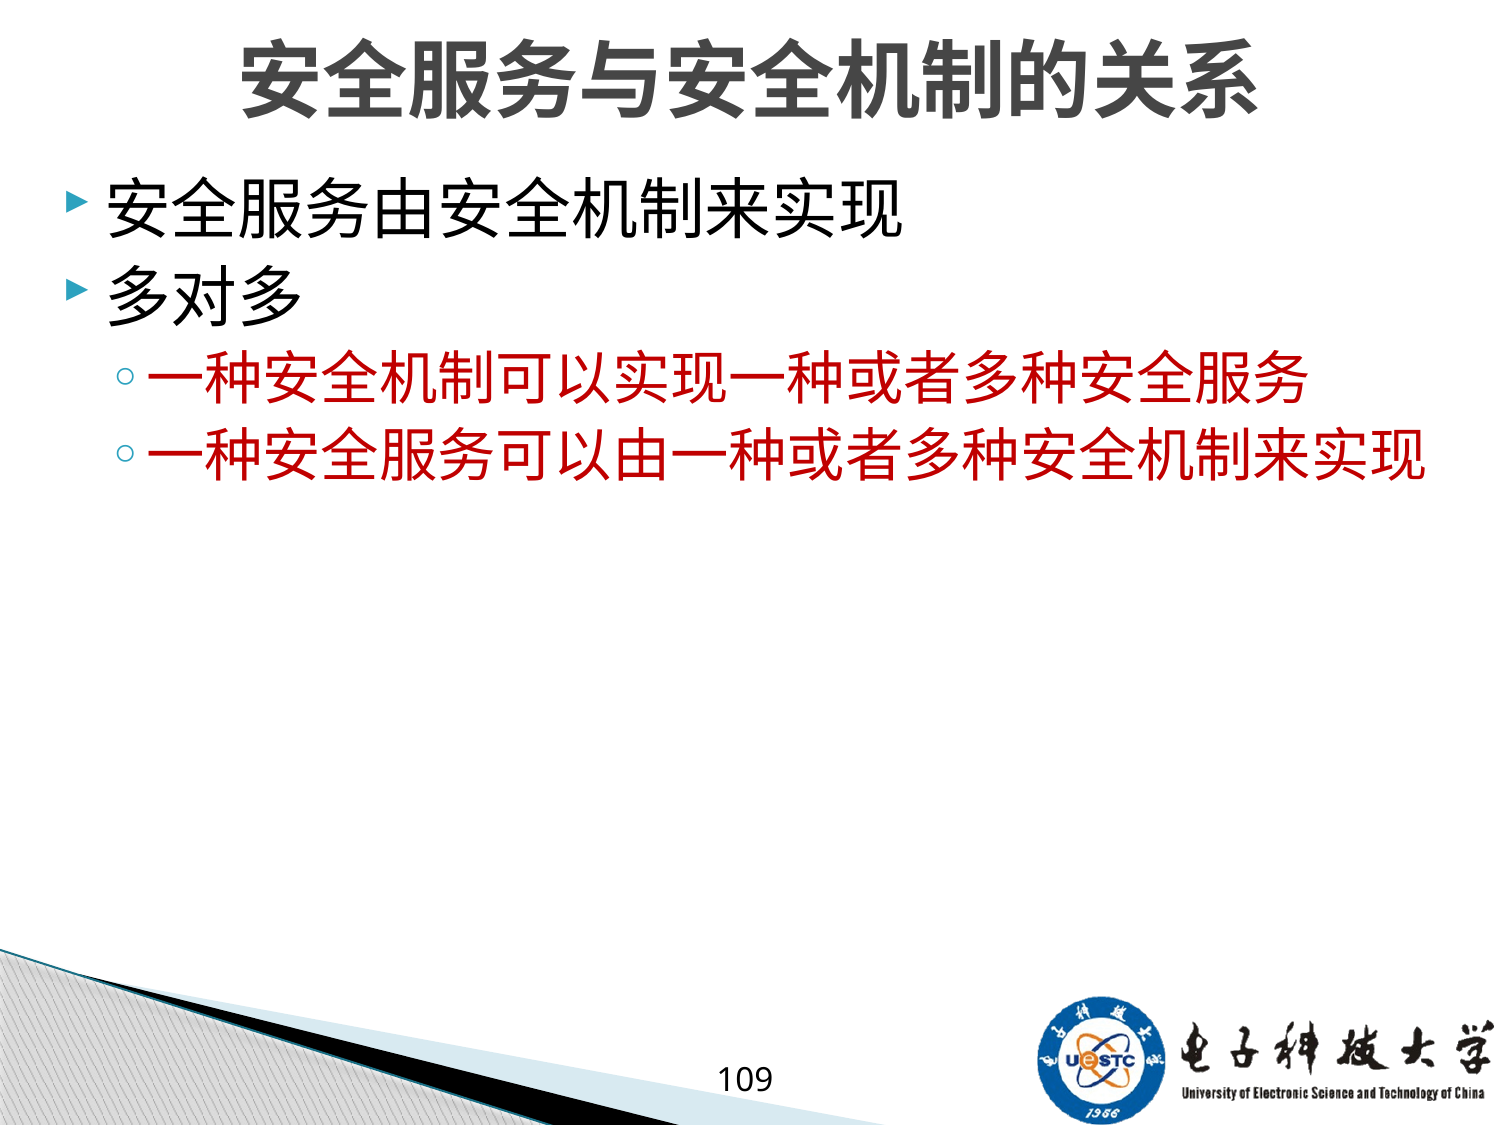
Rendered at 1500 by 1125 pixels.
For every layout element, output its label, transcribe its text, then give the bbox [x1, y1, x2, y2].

slide_number 109 [701, 1051, 833, 1125]
picture [1037, 995, 1495, 1125]
table_cell [135, 997, 542, 1125]
list 安全服务由安全机制来实现 多对多 一种安全机制可以实现一种或者多种安全服务 一种安全服务可以由一种或者多种安全机制来实现 [29, 159, 1471, 997]
title 安全服务与安全机制的关系 [29, 7, 1471, 148]
table_cell [0, 953, 29, 964]
